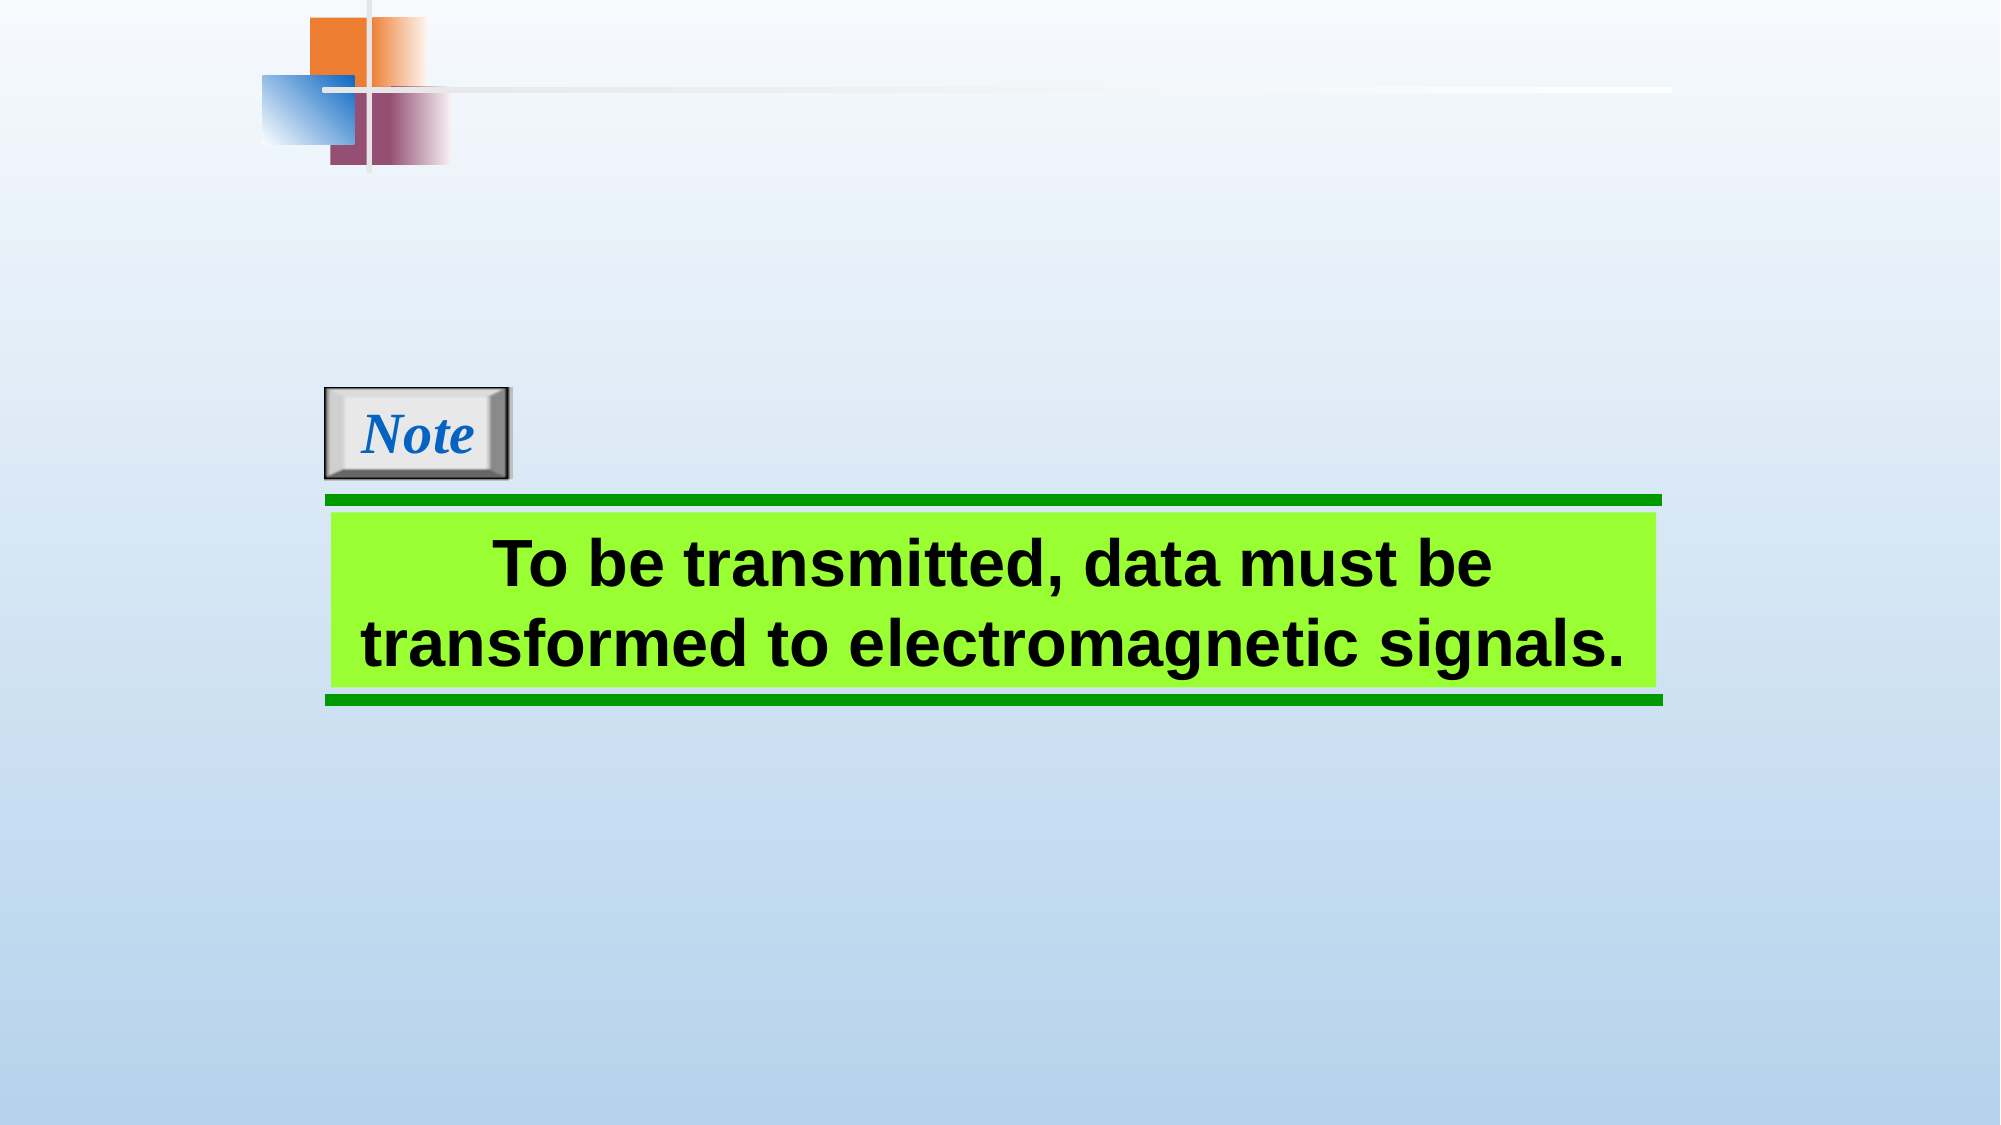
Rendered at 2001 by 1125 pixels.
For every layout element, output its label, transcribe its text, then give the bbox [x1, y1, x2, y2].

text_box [324, 387, 513, 481]
text_box [366, 93, 372, 173]
text_box [372, 17, 427, 86]
text_box [310, 17, 366, 86]
text_box [322, 87, 1673, 93]
text_box [262, 75, 355, 145]
text_box [330, 93, 366, 165]
text_box [391, 93, 452, 165]
text_box [366, 0, 372, 87]
text_box To be transmitted, data must be transformed to electromagnetic signals. [331, 512, 1657, 688]
text_box [372, 93, 391, 165]
